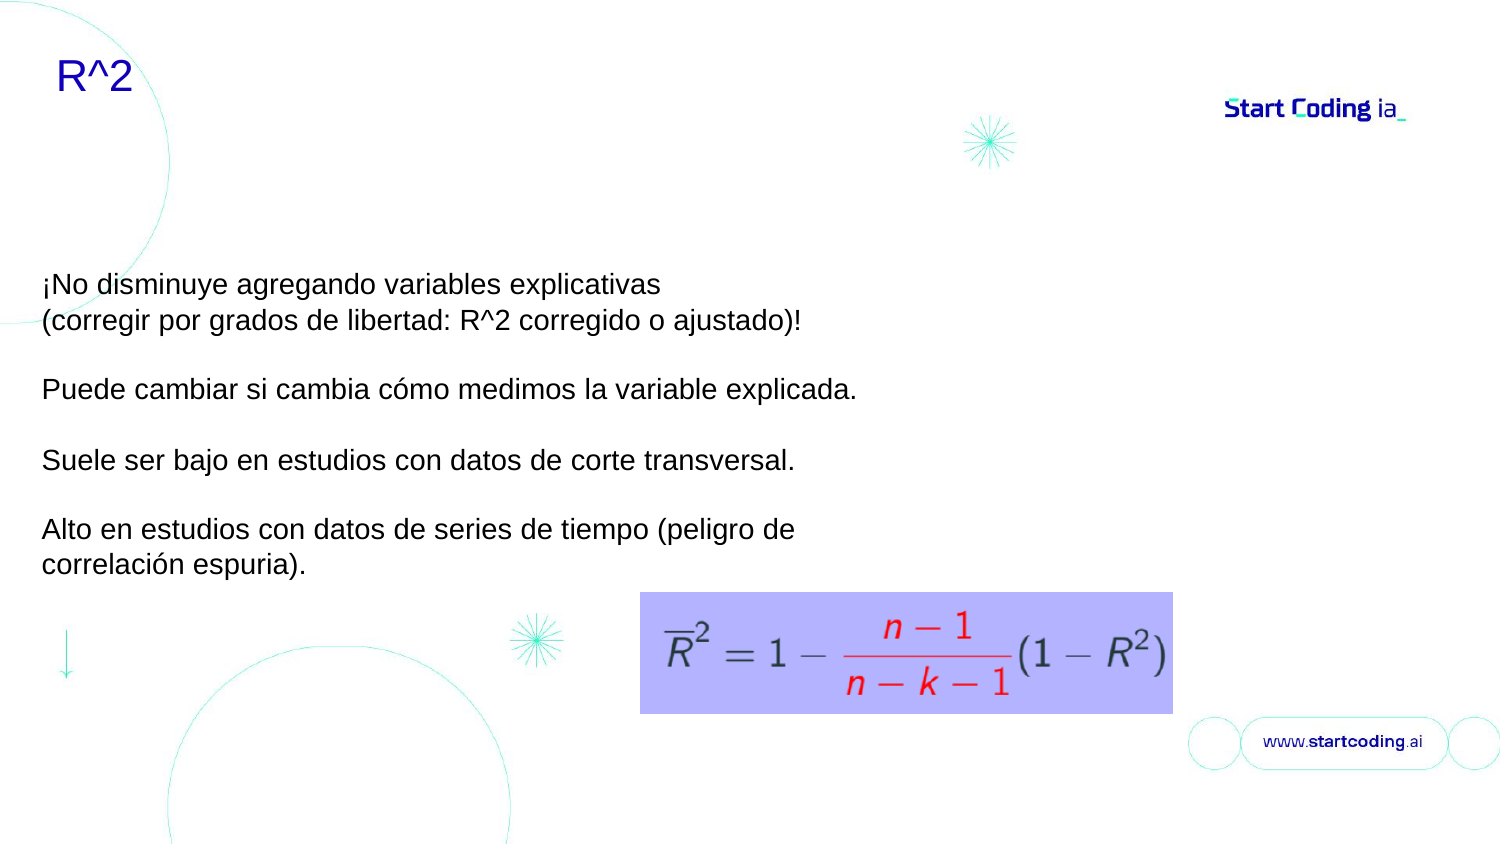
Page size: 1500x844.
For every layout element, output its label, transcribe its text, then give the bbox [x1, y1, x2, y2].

picture [0, 0, 1500, 844]
title R^2 [40, 31, 1273, 116]
text_box ¡No disminuye agregando variables explicativas (corregir por grados de libertad: R^2 corregido o ajustado)! Puede cambiar si cambia cómo medimos la variable explicada. Suele ser bajo en estudios con datos de corte transversal. Alto en estudios con datos de series de tiempo (peligro de correlación espuria). [26, 250, 959, 389]
